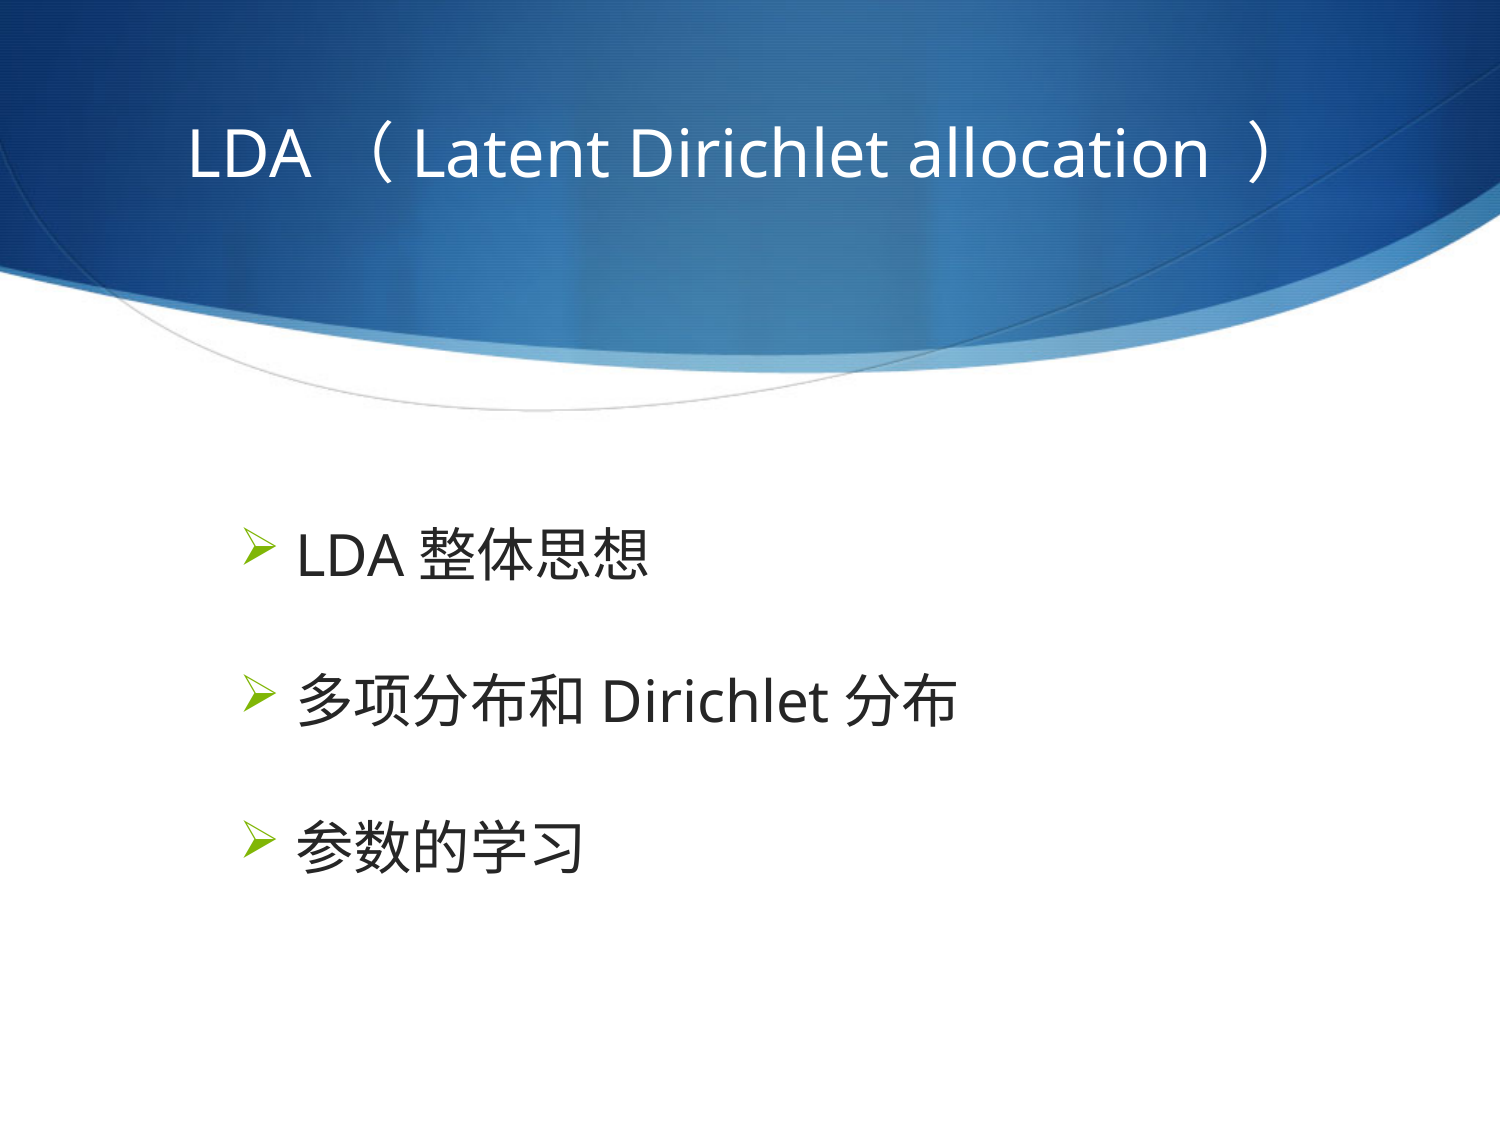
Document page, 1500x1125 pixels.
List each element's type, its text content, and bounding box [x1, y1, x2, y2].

list LDA整体思想 多项分布和Dirichlet分布 参数的学习 [224, 475, 1391, 897]
picture [0, 0, 1500, 1125]
title LDA（Latent Dirichlet allocation ） [75, 56, 1425, 245]
